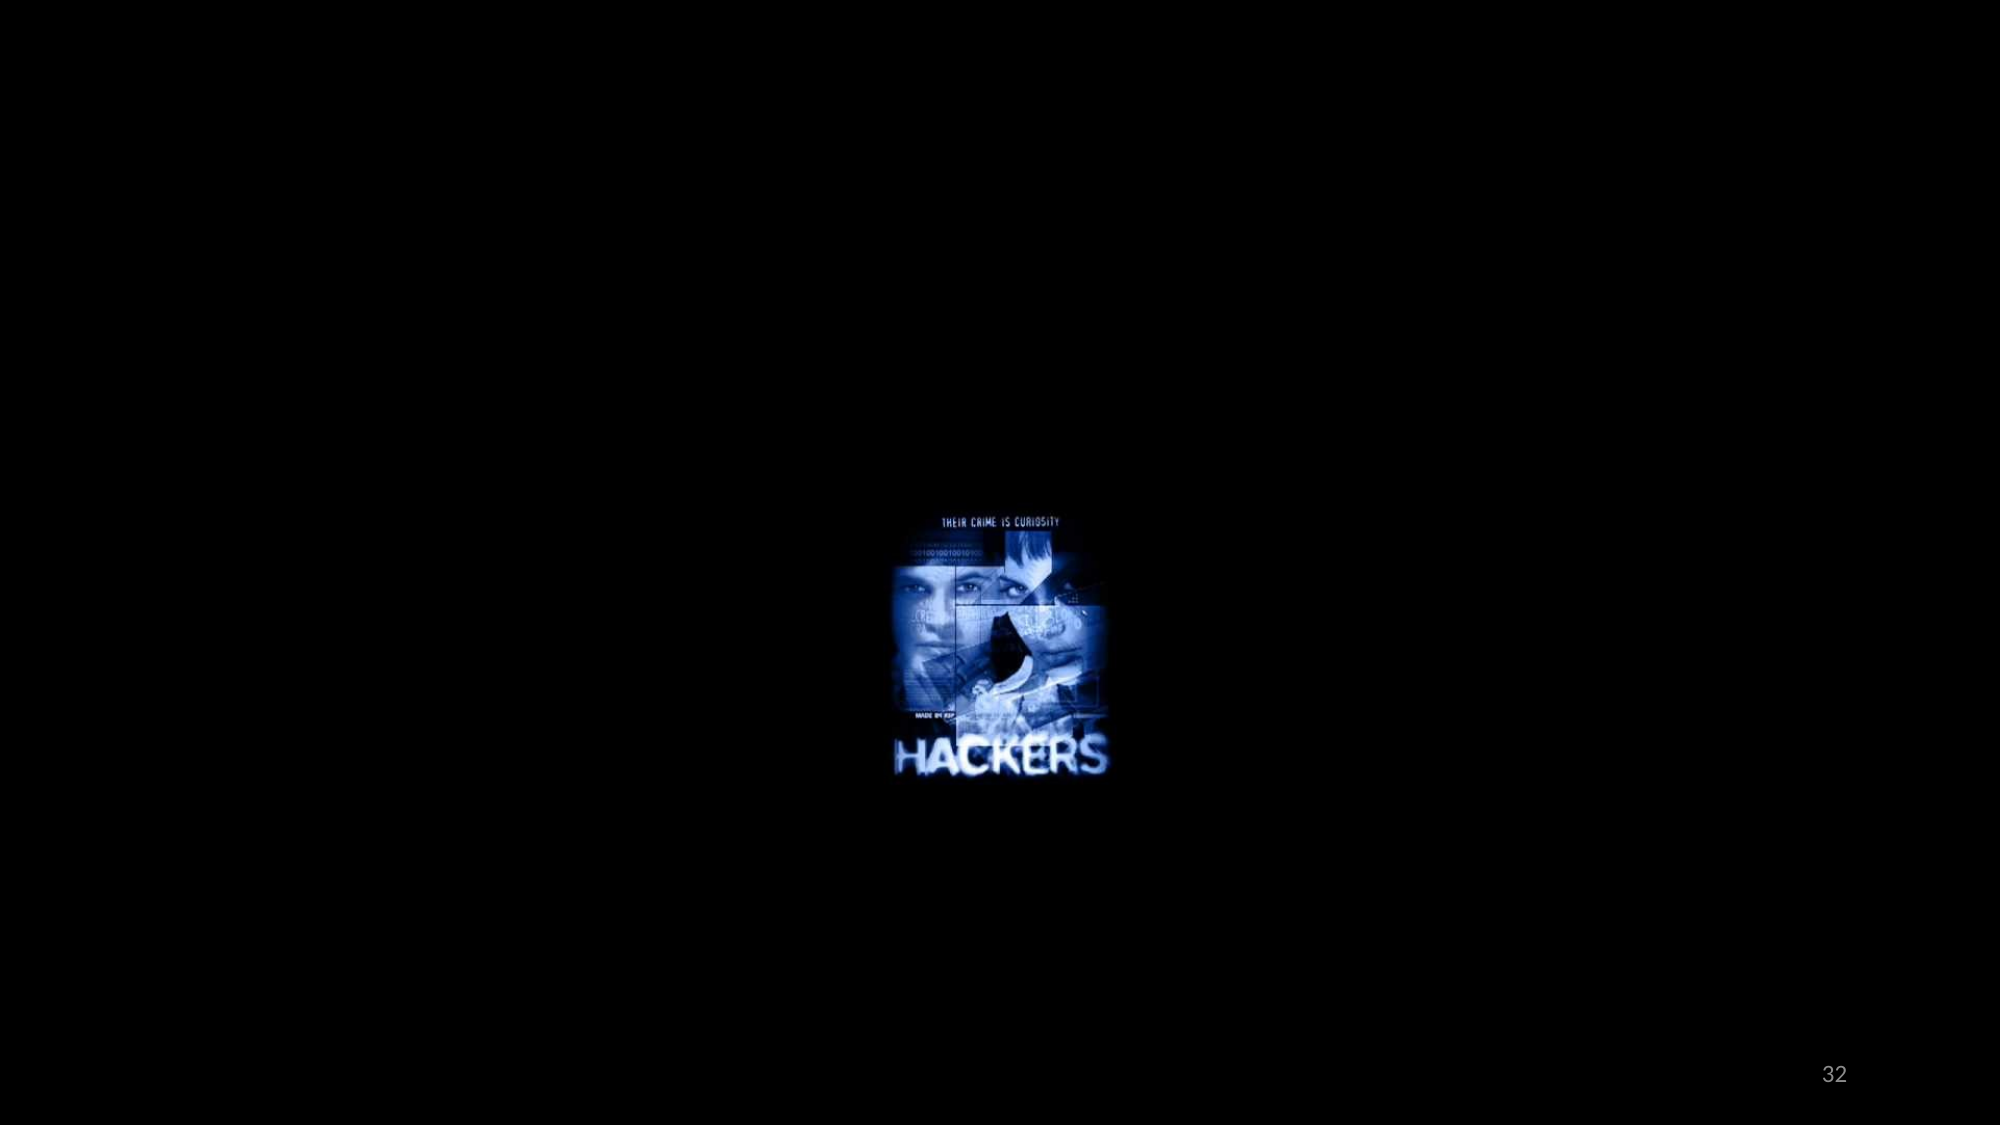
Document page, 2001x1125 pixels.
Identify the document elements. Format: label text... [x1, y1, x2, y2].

slide_number 32 [1412, 1042, 1863, 1103]
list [749, 468, 1250, 844]
